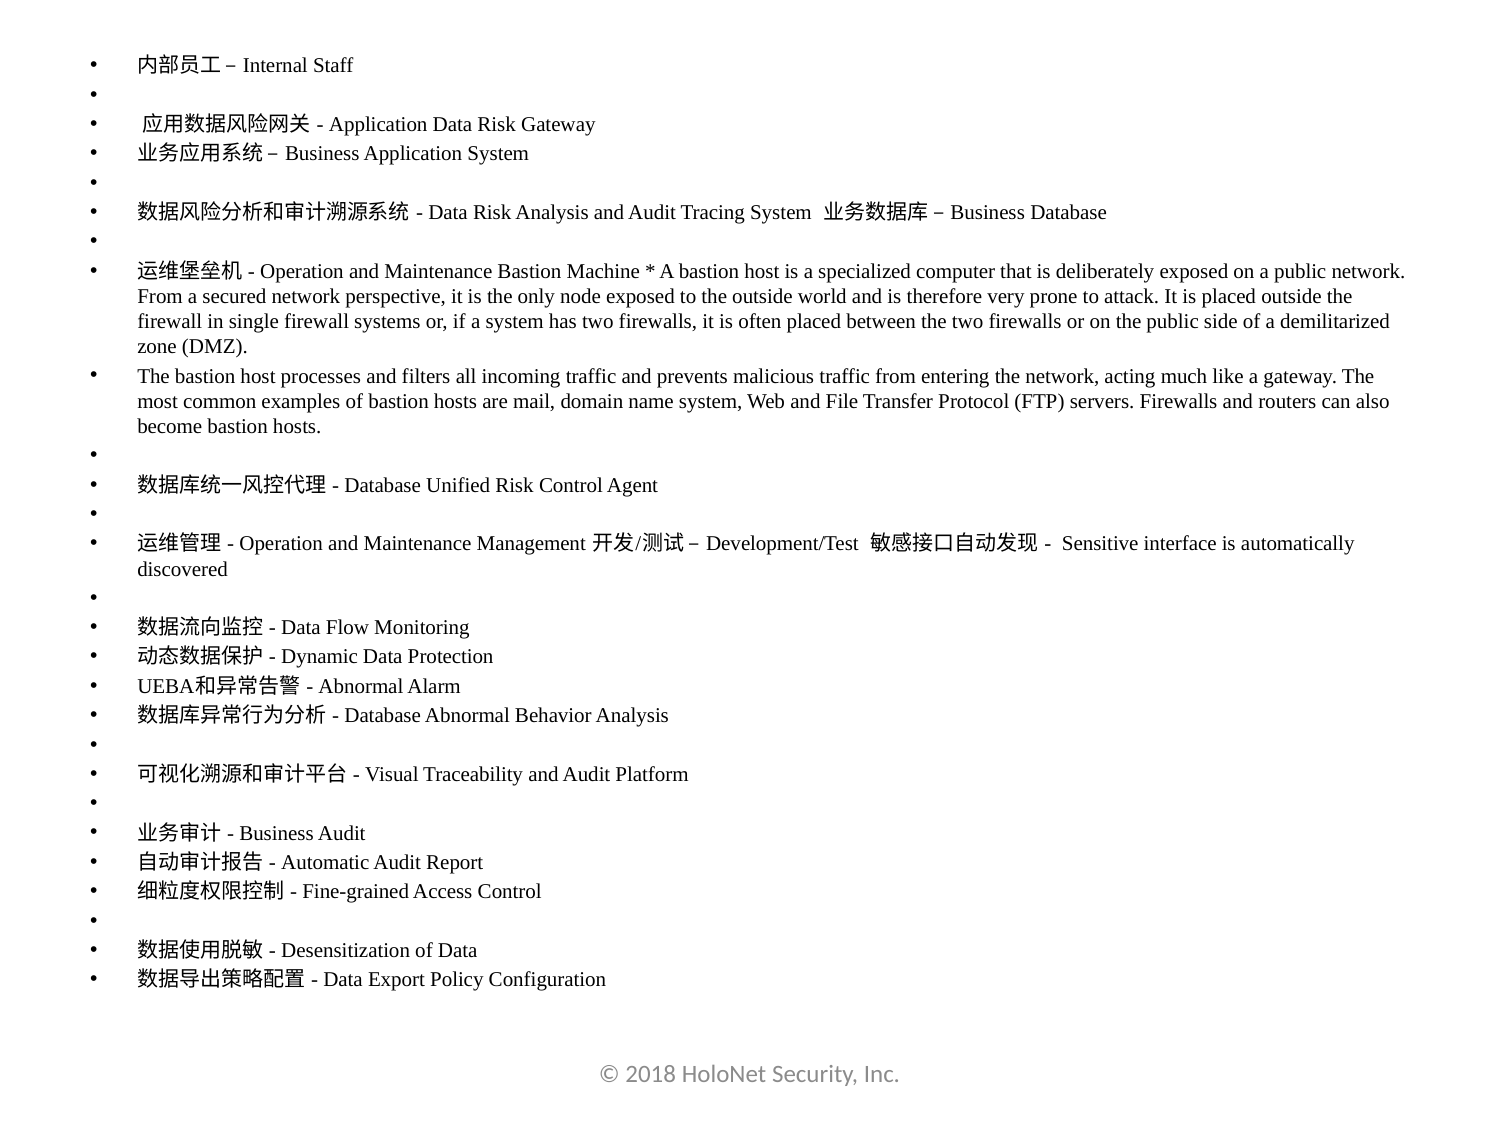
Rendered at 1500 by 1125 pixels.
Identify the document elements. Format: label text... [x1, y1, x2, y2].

list 内部员工 – Internal Staff 应用数据风险网关 - Application Data Risk Gateway 业务应用系统 – Business Application System 数据风险分析和审计溯源系统 - Data Risk Analysis and Audit Tracing System 业务数据库 – Business Database 运维堡垒机 - Operation and Maintenance Bastion Machine * A bastion host is a specialized computer that is deliberately exposed on a public network. From a secured network perspective, it is the only node exposed to the outside world and is therefore very prone to attack. It is placed outside the firewall in single firewall systems or, if a system has two firewalls, it is often placed between the two firewalls or on the public side of a demilitarized zone (DMZ). The bastion host processes and filters all incoming traffic and prevents malicious traffic from entering the network, acting much like a gateway. The most common examples of bastion hosts are mail, domain name system, Web and File Transfer Protocol (FTP) servers. Firewalls and routers can also become bastion hosts. 数据库统一风控代理 - Database Unified Risk Control Agent 运维管理 - Operation and Maintenance Management 开发/测试 – Development/Test 敏感接口自动发现 - Sensitive interface is automatically discovered 数据流向监控 - Data Flow Monitoring 动态数据保护 - Dynamic Data Protection UEBA和异常告警 - Abnormal Alarm 数据库异常行为分析 - Database Abnormal Behavior Analysis 可视化溯源和审计平台 - Visual Traceability and Audit Platform 业务审计 - Business Audit 自动审计报告 - Automatic Audit Report 细粒度权限控制 - Fine-grained Access Control 数据使用脱敏 - Desensitization of Data 数据导出策略配置 - Data Export Policy Configuration [75, 44, 1425, 1005]
footer © 2018 HoloNet Security, Inc. [512, 1042, 988, 1103]
